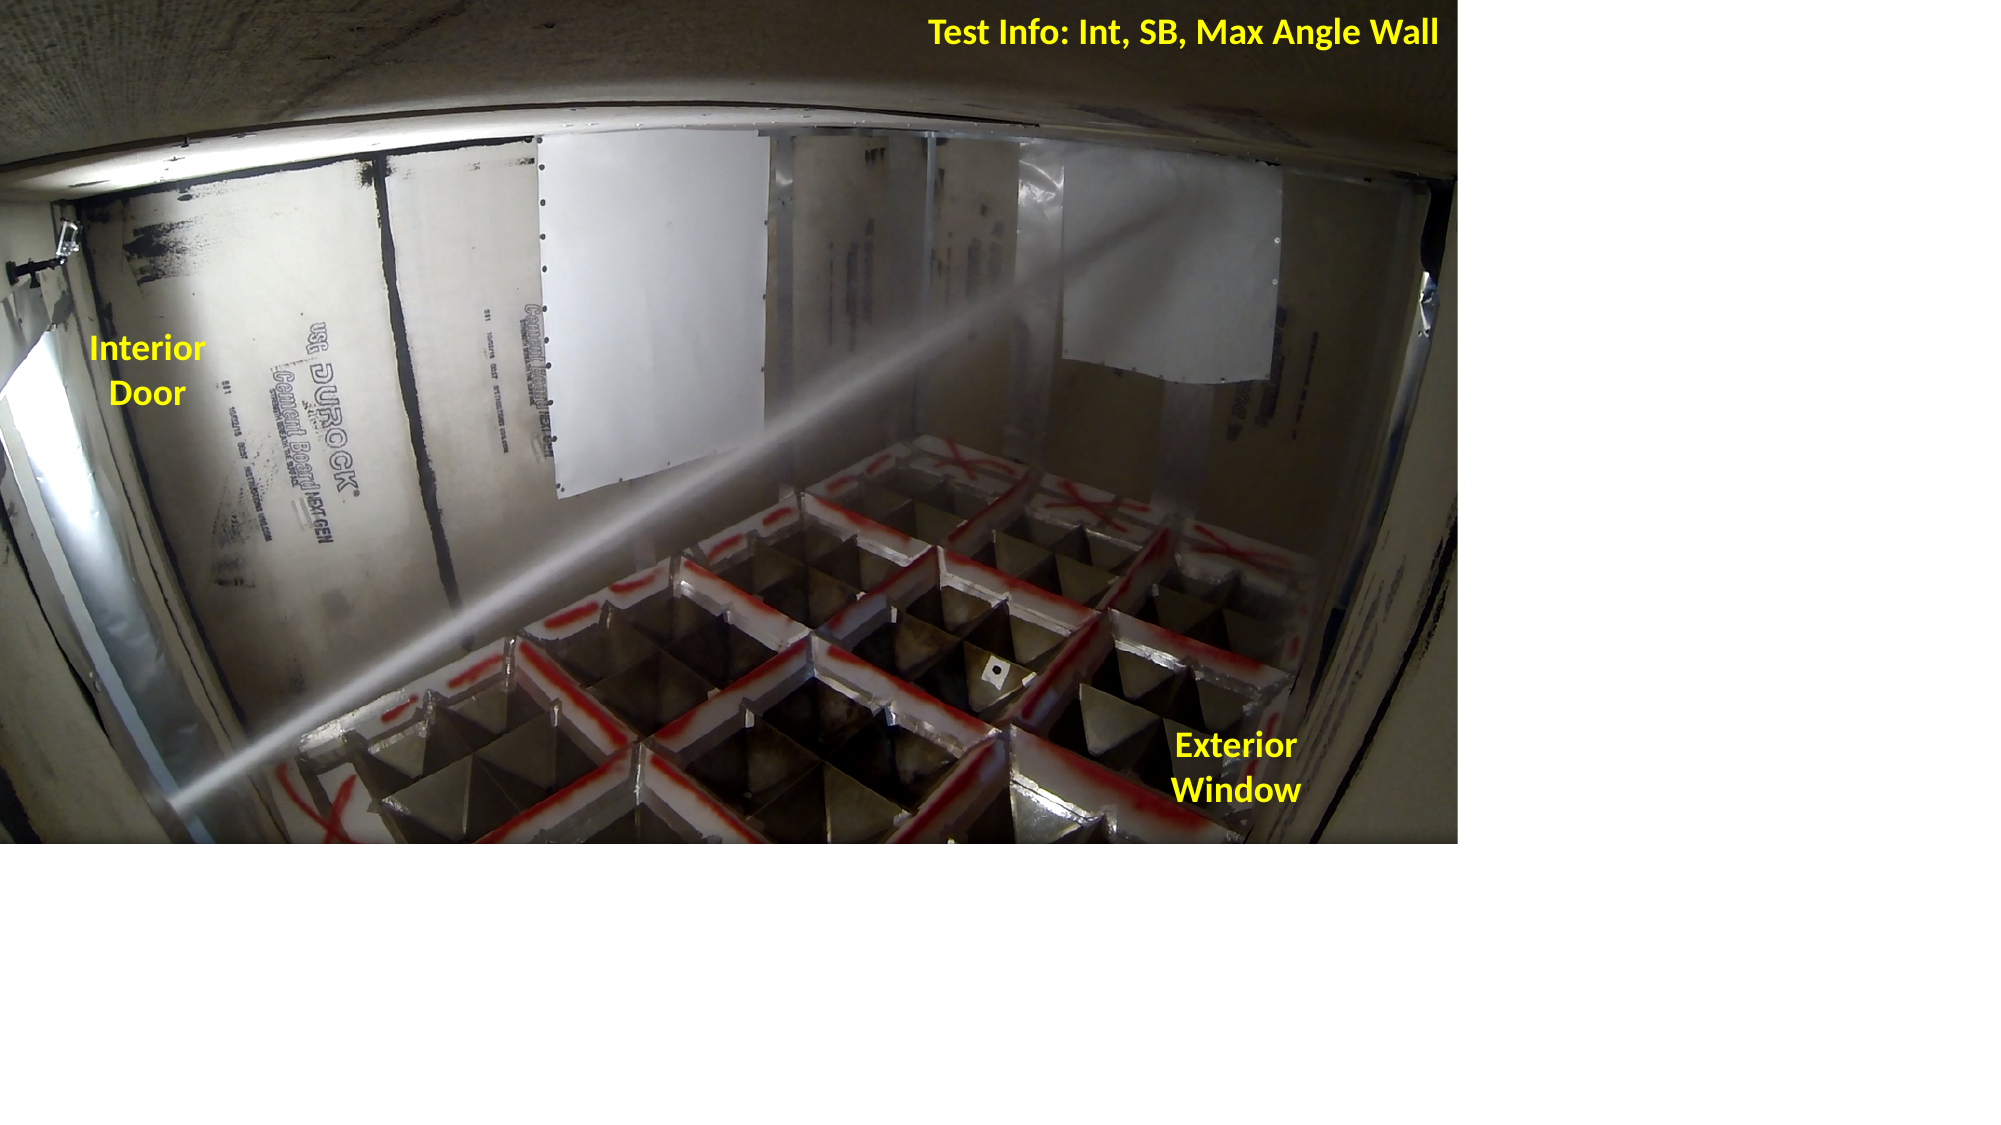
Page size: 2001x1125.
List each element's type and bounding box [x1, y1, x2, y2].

picture [0, 0, 1458, 845]
